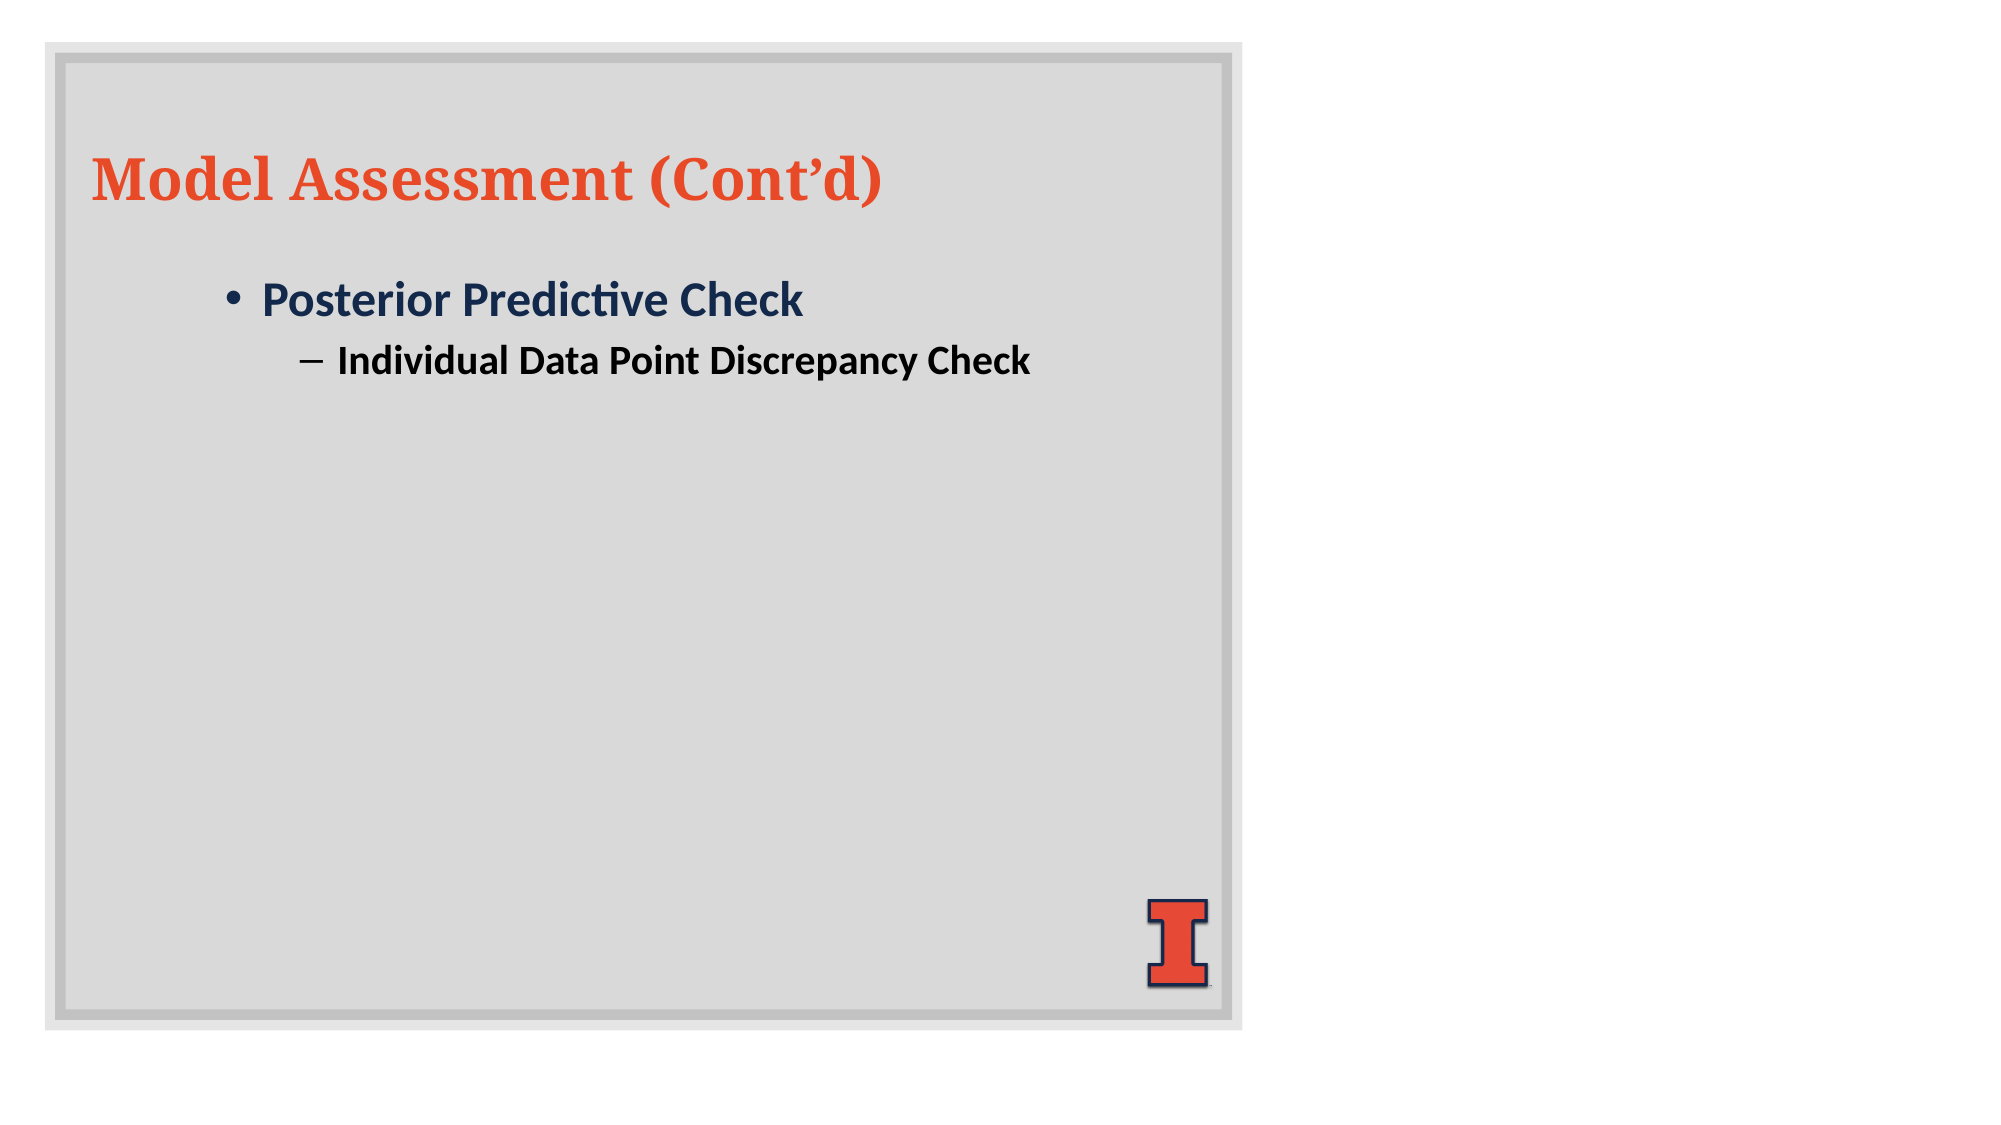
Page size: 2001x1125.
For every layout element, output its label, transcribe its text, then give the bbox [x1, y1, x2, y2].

text_box Model Assessment (Cont’d) [76, 97, 1201, 267]
text_box [54, 52, 1233, 1021]
list Posterior Predictive Check Individual Data Point Discrepancy Check [134, 267, 1201, 979]
picture [1127, 893, 1227, 992]
